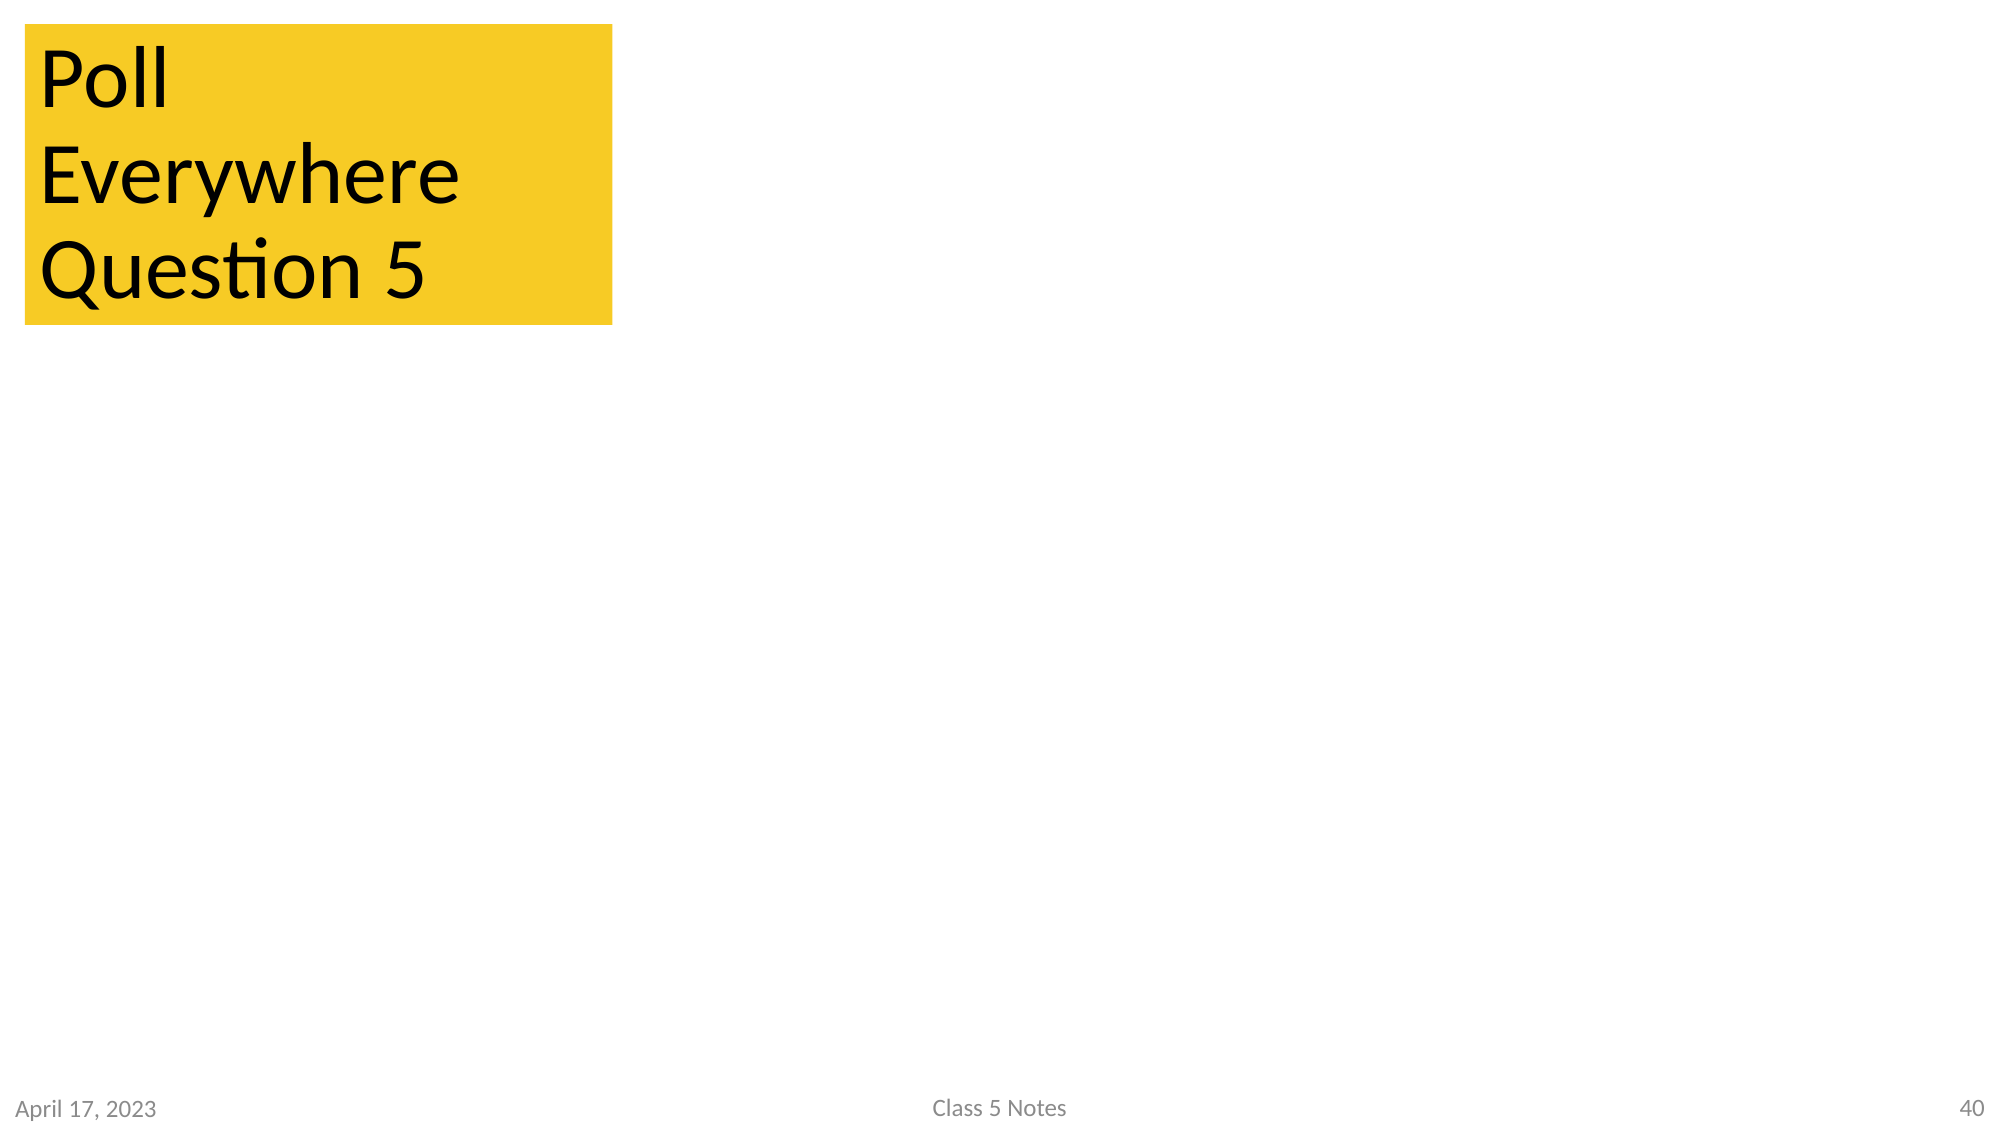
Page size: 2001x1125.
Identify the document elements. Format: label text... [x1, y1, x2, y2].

footer Class 5 Notes [662, 1087, 1338, 1125]
title Poll Everywhere Question 5 [24, 24, 613, 325]
slide_number 40 [1550, 1087, 2000, 1125]
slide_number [0, 1089, 450, 1125]
